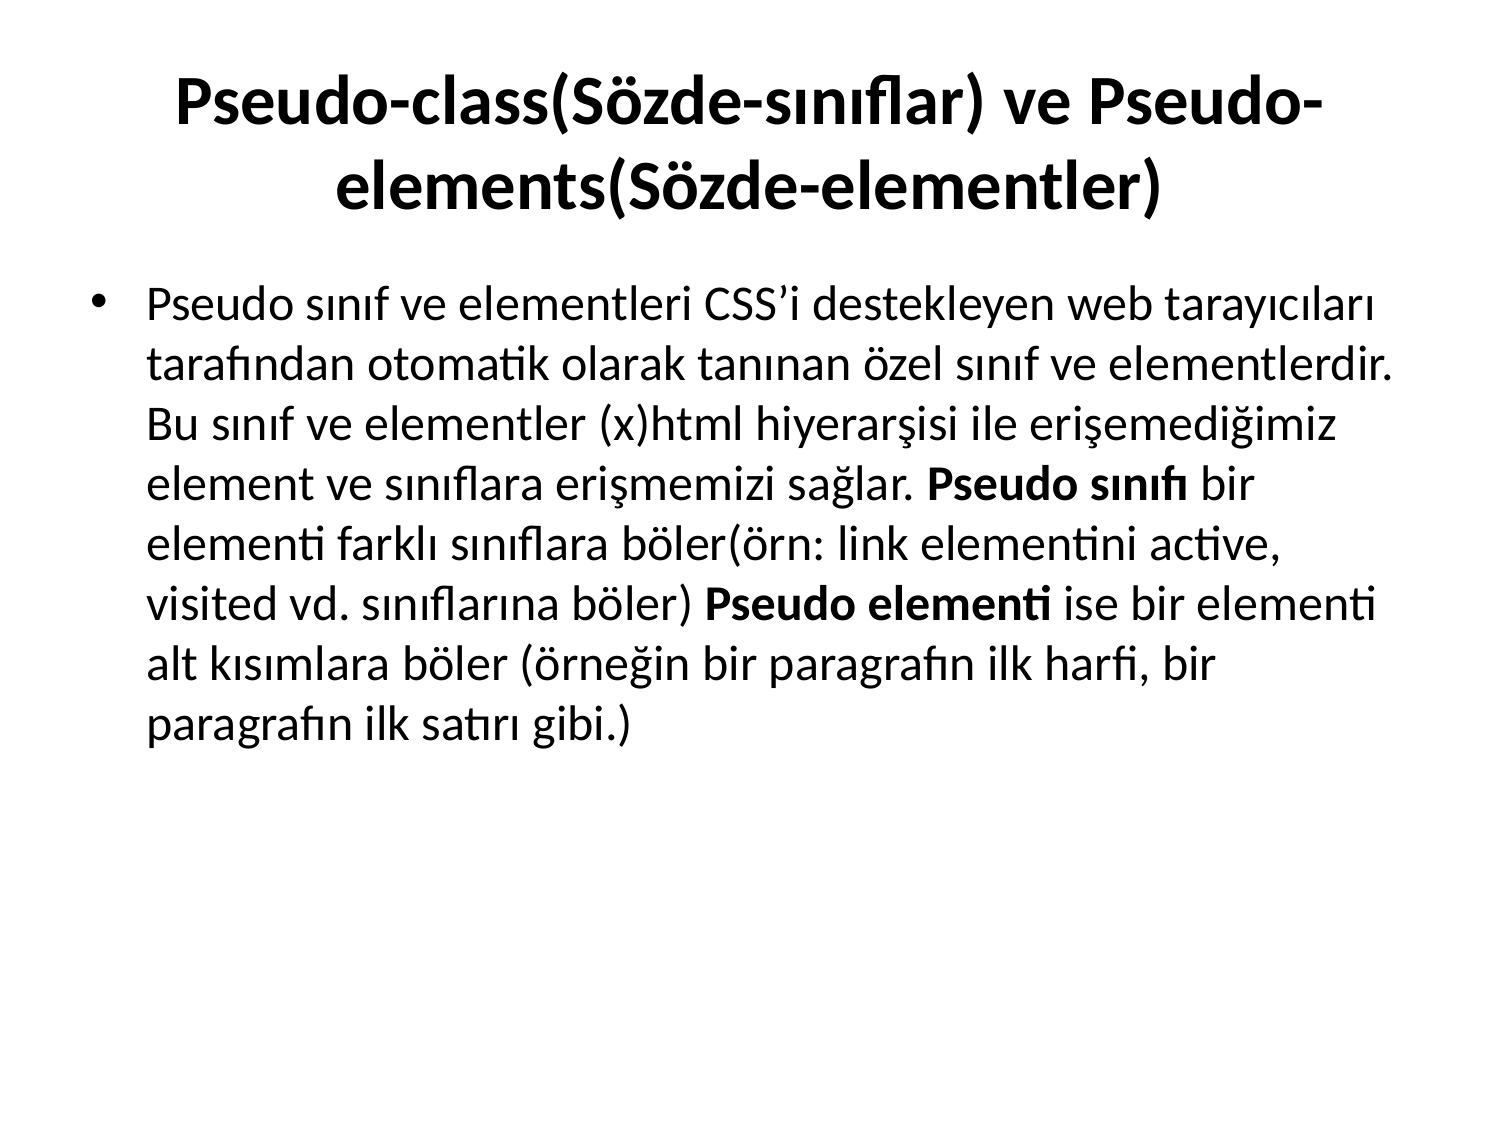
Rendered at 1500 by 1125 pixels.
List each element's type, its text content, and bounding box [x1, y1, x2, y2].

list Pseudo sınıf ve elementleri CSS’i destekleyen web tarayıcıları tarafından otomatik olarak tanınan özel sınıf ve elementlerdir. Bu sınıf ve elementler (x)html hiyerarşisi ile erişemediğimiz element ve sınıflara erişmemizi sağlar. Pseudo sınıfı bir elementi farklı sınıflara böler(örn: link elementini active, visited vd. sınıflarına böler) Pseudo elementi ise bir elementi alt kısımlara böler (örneğin bir paragrafın ilk harfi, bir paragrafın ilk satırı gibi.) [75, 262, 1425, 1005]
title Pseudo-class(Sözde-sınıflar) ve Pseudo-elements(Sözde-elementler) [75, 45, 1425, 233]
